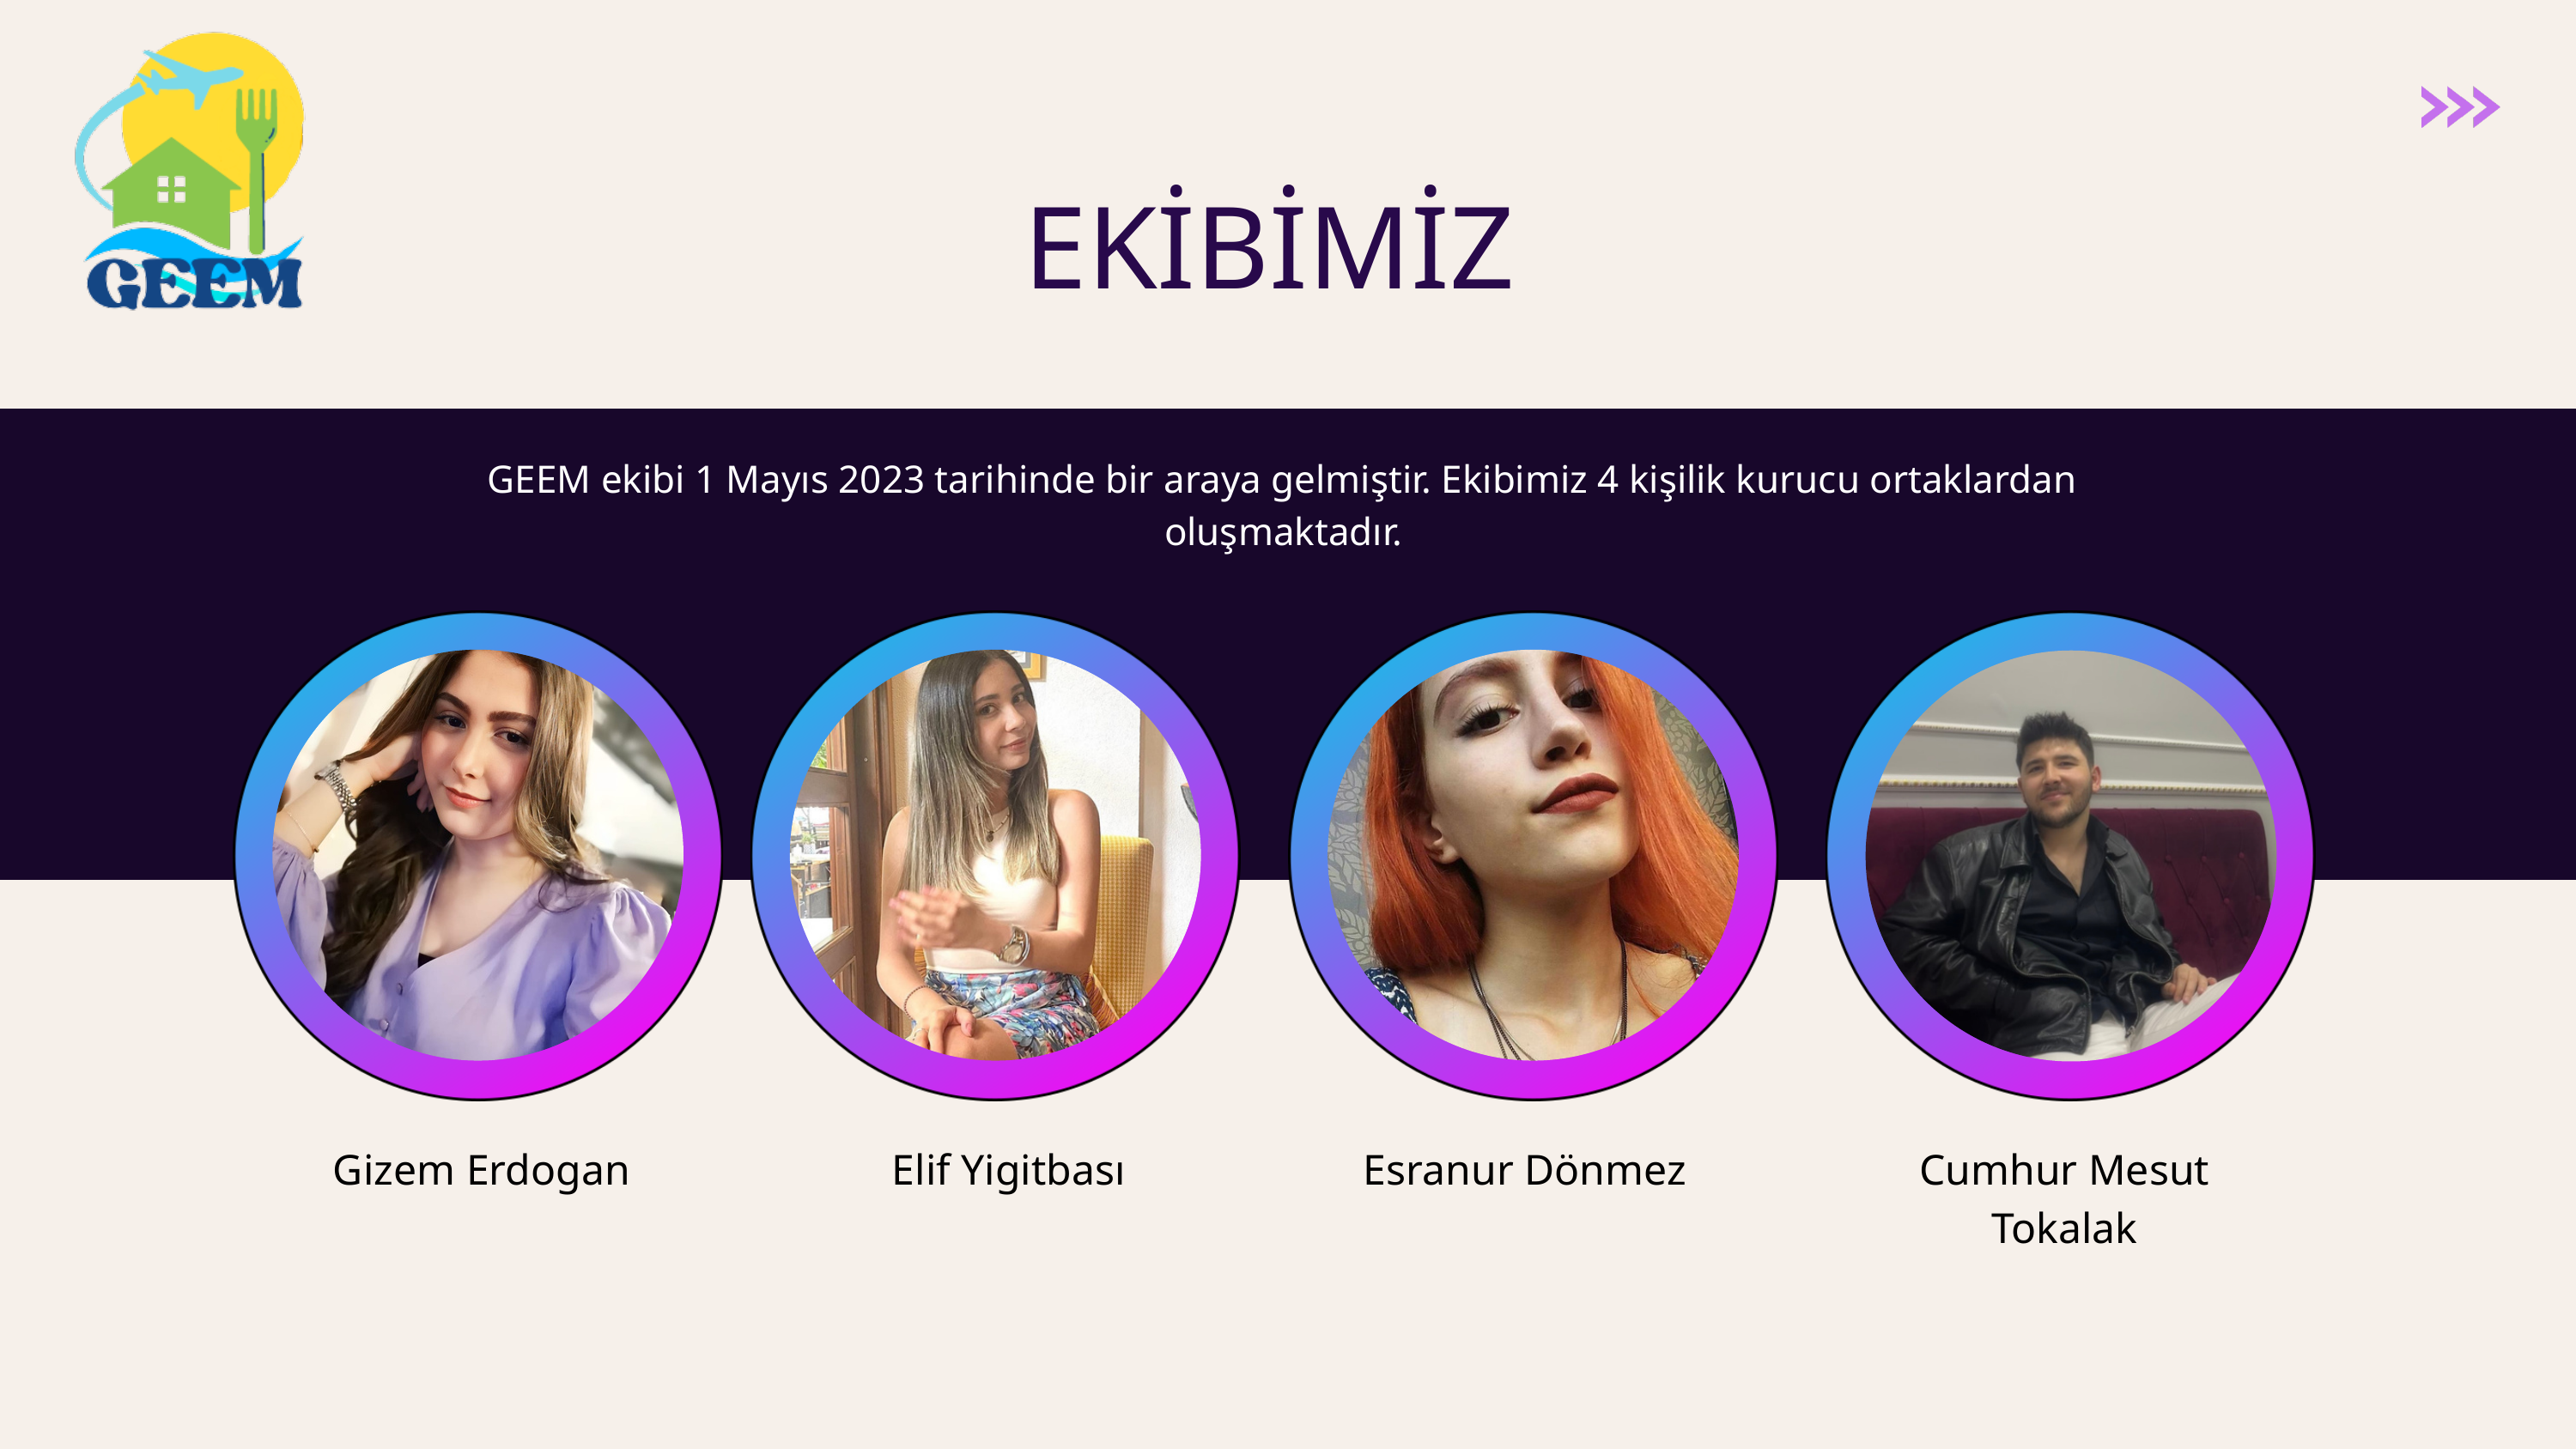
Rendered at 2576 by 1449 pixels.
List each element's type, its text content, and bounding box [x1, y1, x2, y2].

text_box EKİBİMİZ [836, 197, 1702, 312]
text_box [1865, 650, 2277, 1062]
text_box [1825, 890, 2316, 1101]
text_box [1327, 649, 1740, 1061]
text_box [1288, 890, 1779, 1101]
text_box Cumhur Mesut Tokalak [1860, 1135, 2269, 1252]
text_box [272, 649, 684, 1061]
text_box [2421, 86, 2500, 129]
text_box [233, 890, 724, 1101]
text_box Gizem Erdogan [241, 1136, 722, 1194]
text_box Elif Yigitbası [777, 1136, 1241, 1194]
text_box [0, 409, 2576, 881]
text_box Esranur Dönmez [1319, 1136, 1731, 1194]
text_box [0, 0, 514, 407]
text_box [750, 610, 1242, 1101]
